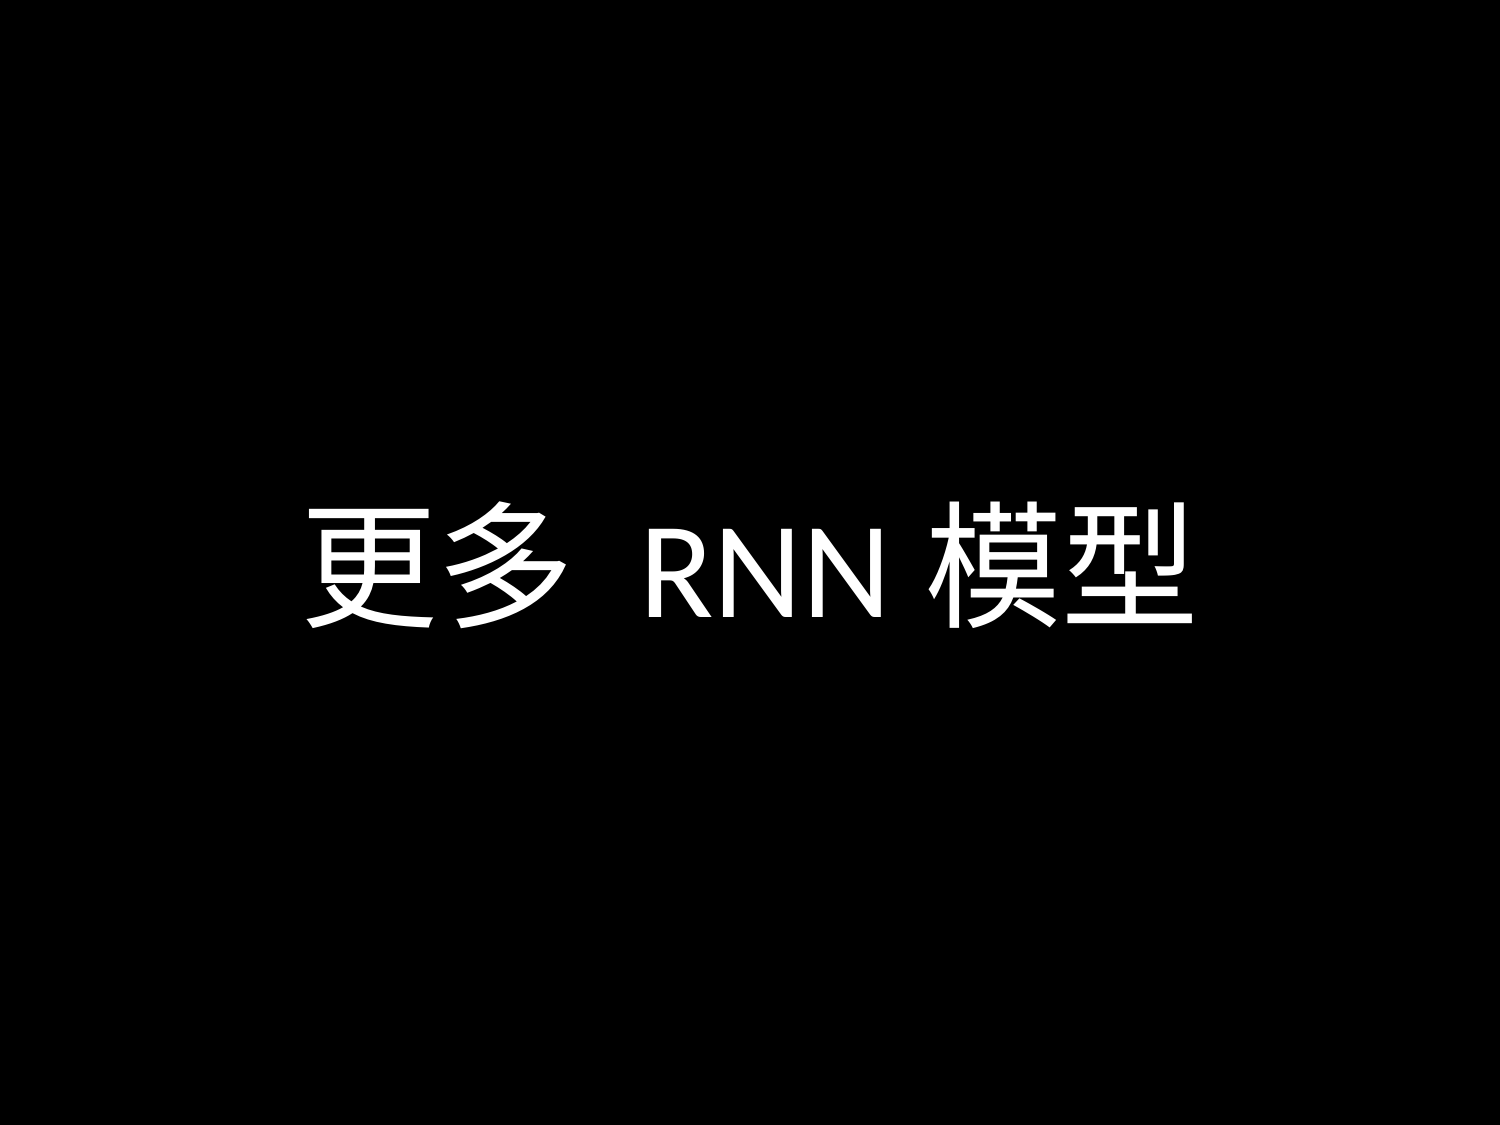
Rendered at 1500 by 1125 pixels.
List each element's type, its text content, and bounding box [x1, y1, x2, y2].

text_box 更多 RNN模型 [0, 0, 1500, 1125]
